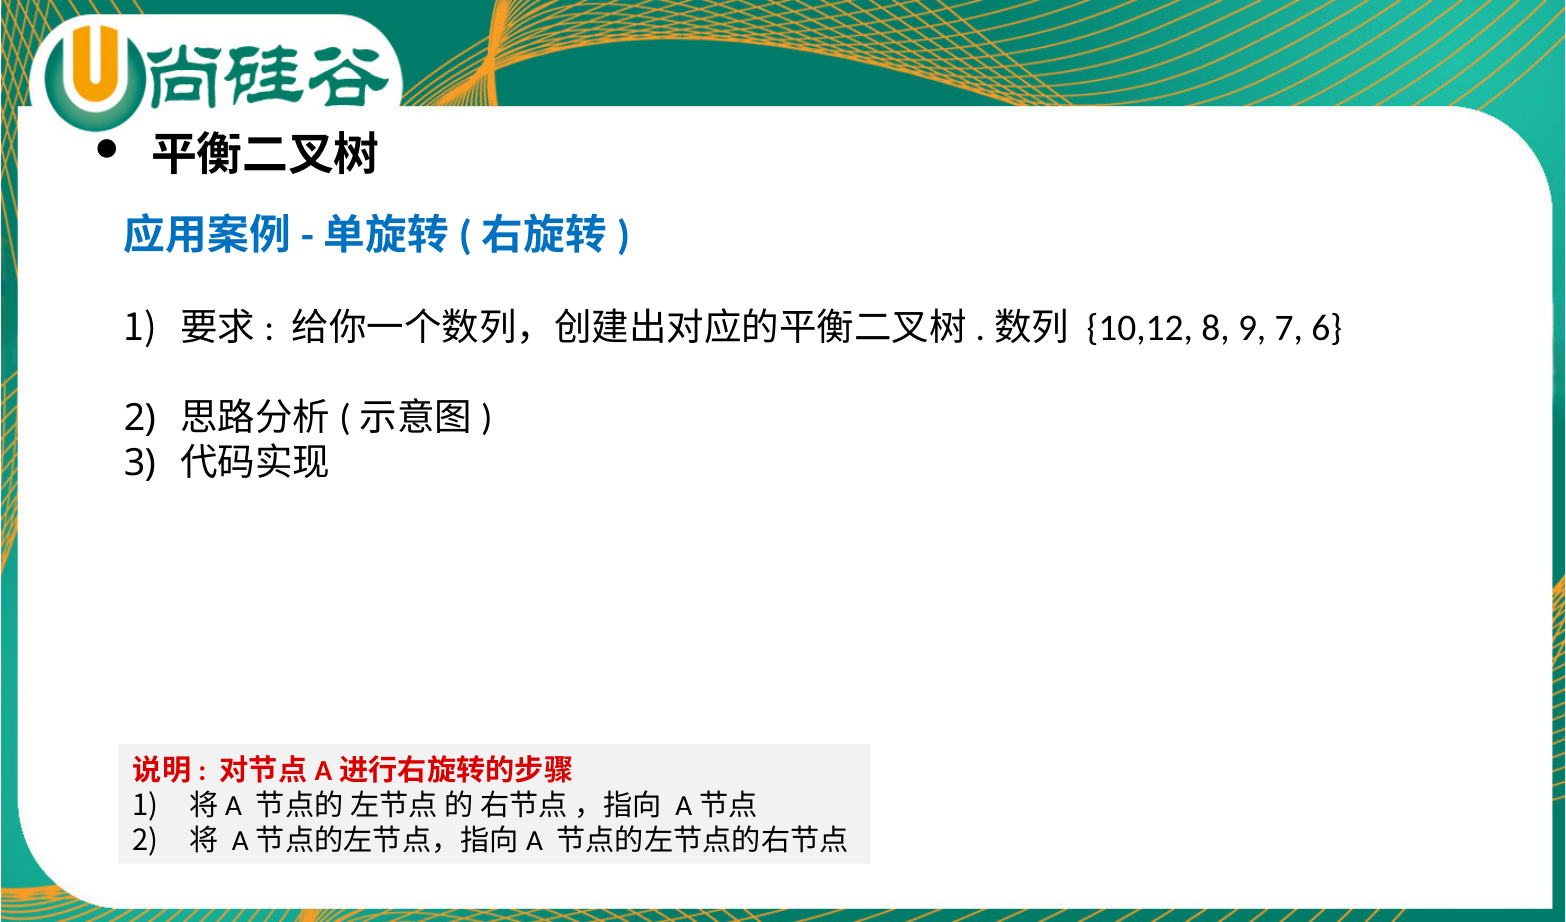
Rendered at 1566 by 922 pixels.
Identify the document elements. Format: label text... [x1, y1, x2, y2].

text_box 应用案例-单旋转(右旋转) 要求: 给你一个数列，创建出对应的平衡二叉树.数列 {10,12, 8, 9, 7, 6} 思路分析(示意图) 代码实现 [109, 200, 1492, 716]
text_box 平衡二叉树 [79, 123, 1325, 188]
picture [0, 0, 1566, 922]
text_box 说明: 对节点A进行右旋转的步骤 将A 节点的 左节点 的 右节点 ，指向 A节点 将 A节点的左节点，指向A 节点的左节点的右节点 [118, 744, 871, 864]
